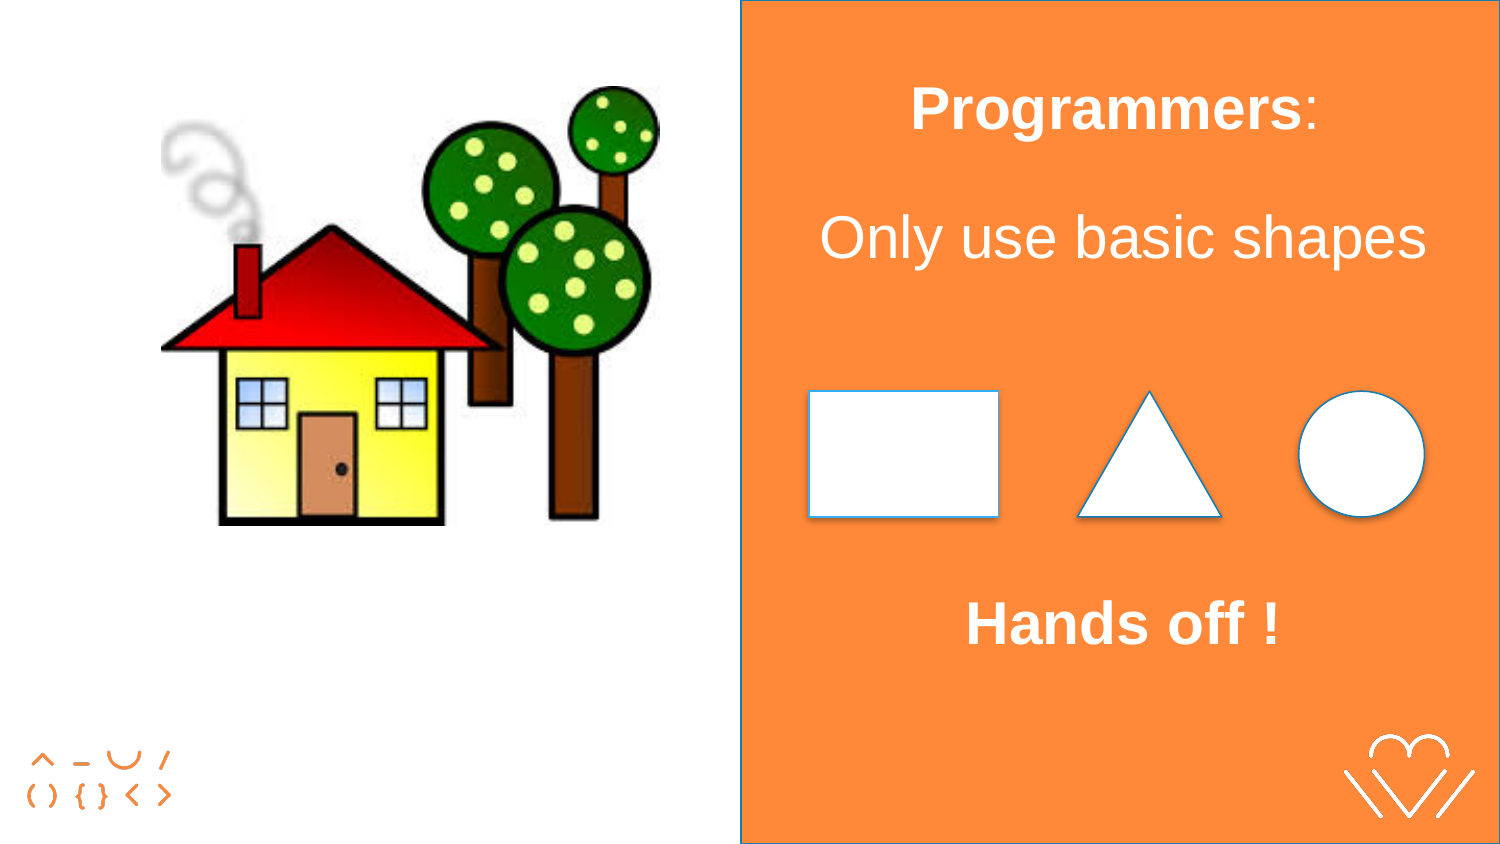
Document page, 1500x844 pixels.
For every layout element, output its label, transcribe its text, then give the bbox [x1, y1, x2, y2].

text_box [1076, 390, 1223, 518]
text_box [808, 390, 999, 518]
list Programmers: Only use basic shapes Hands off ! [769, 26, 1479, 741]
picture [161, 86, 661, 527]
picture [21, 745, 177, 815]
text_box [1297, 390, 1426, 518]
picture [1323, 716, 1497, 844]
